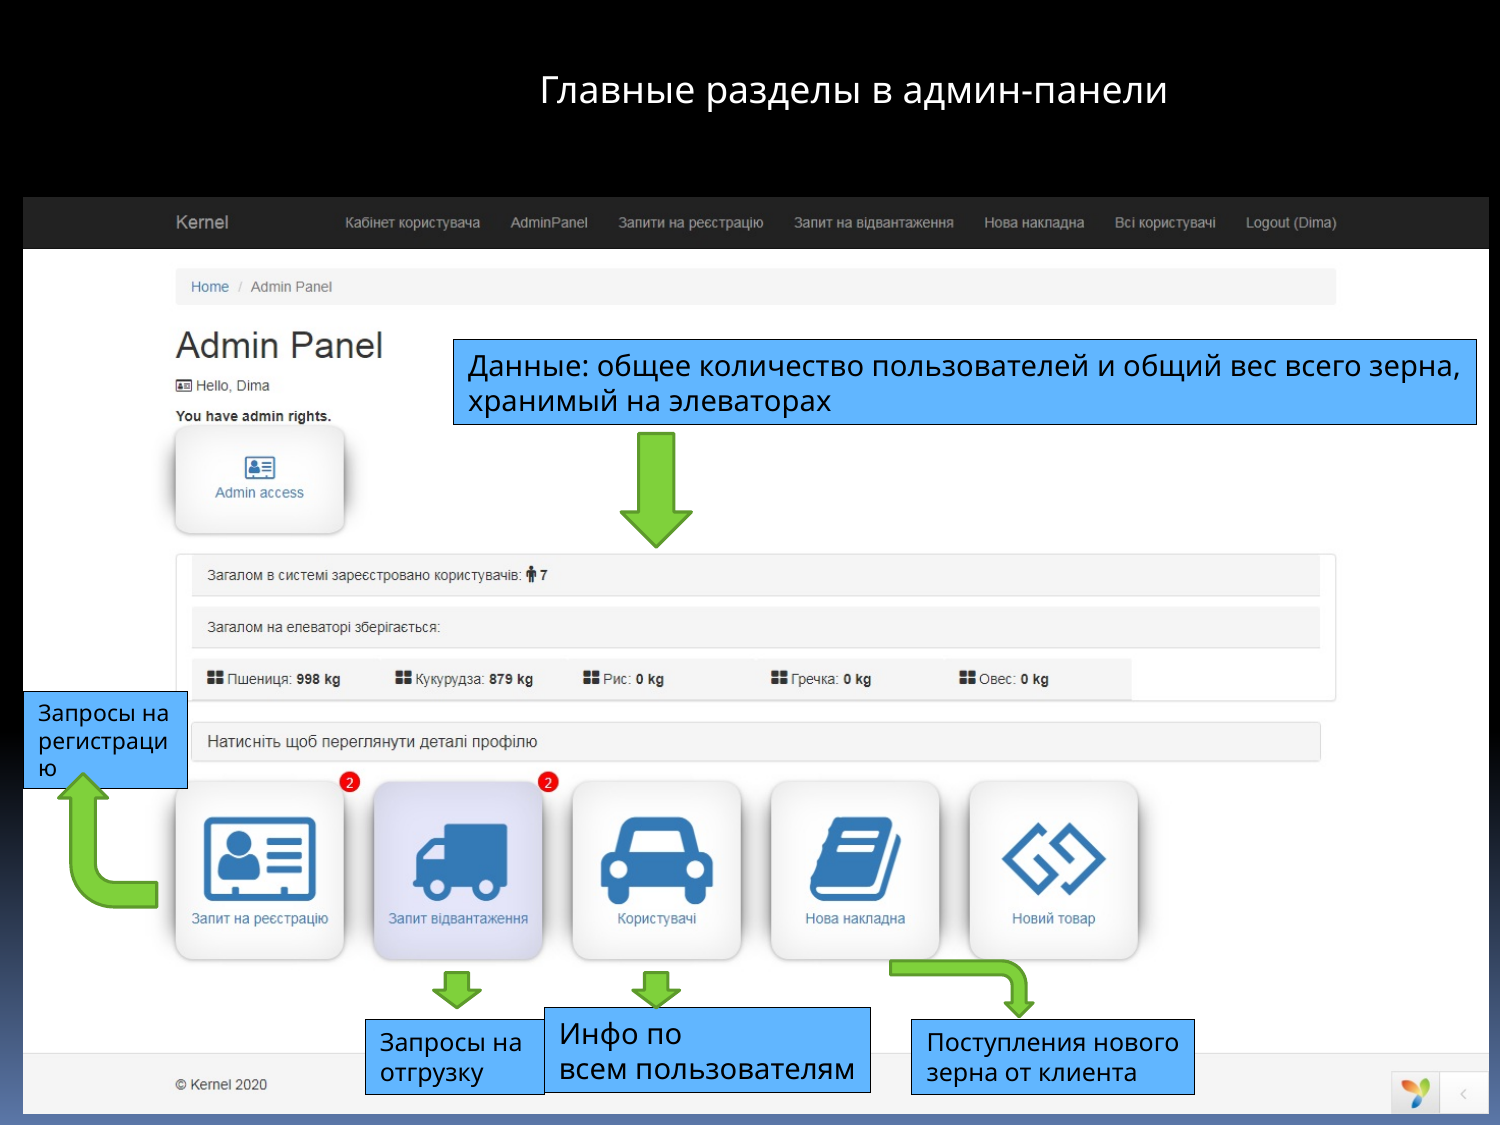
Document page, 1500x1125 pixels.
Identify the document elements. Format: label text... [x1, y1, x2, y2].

picture [22, 197, 1489, 1114]
text_box Главные разделы в админ-панели [46, 58, 1465, 119]
